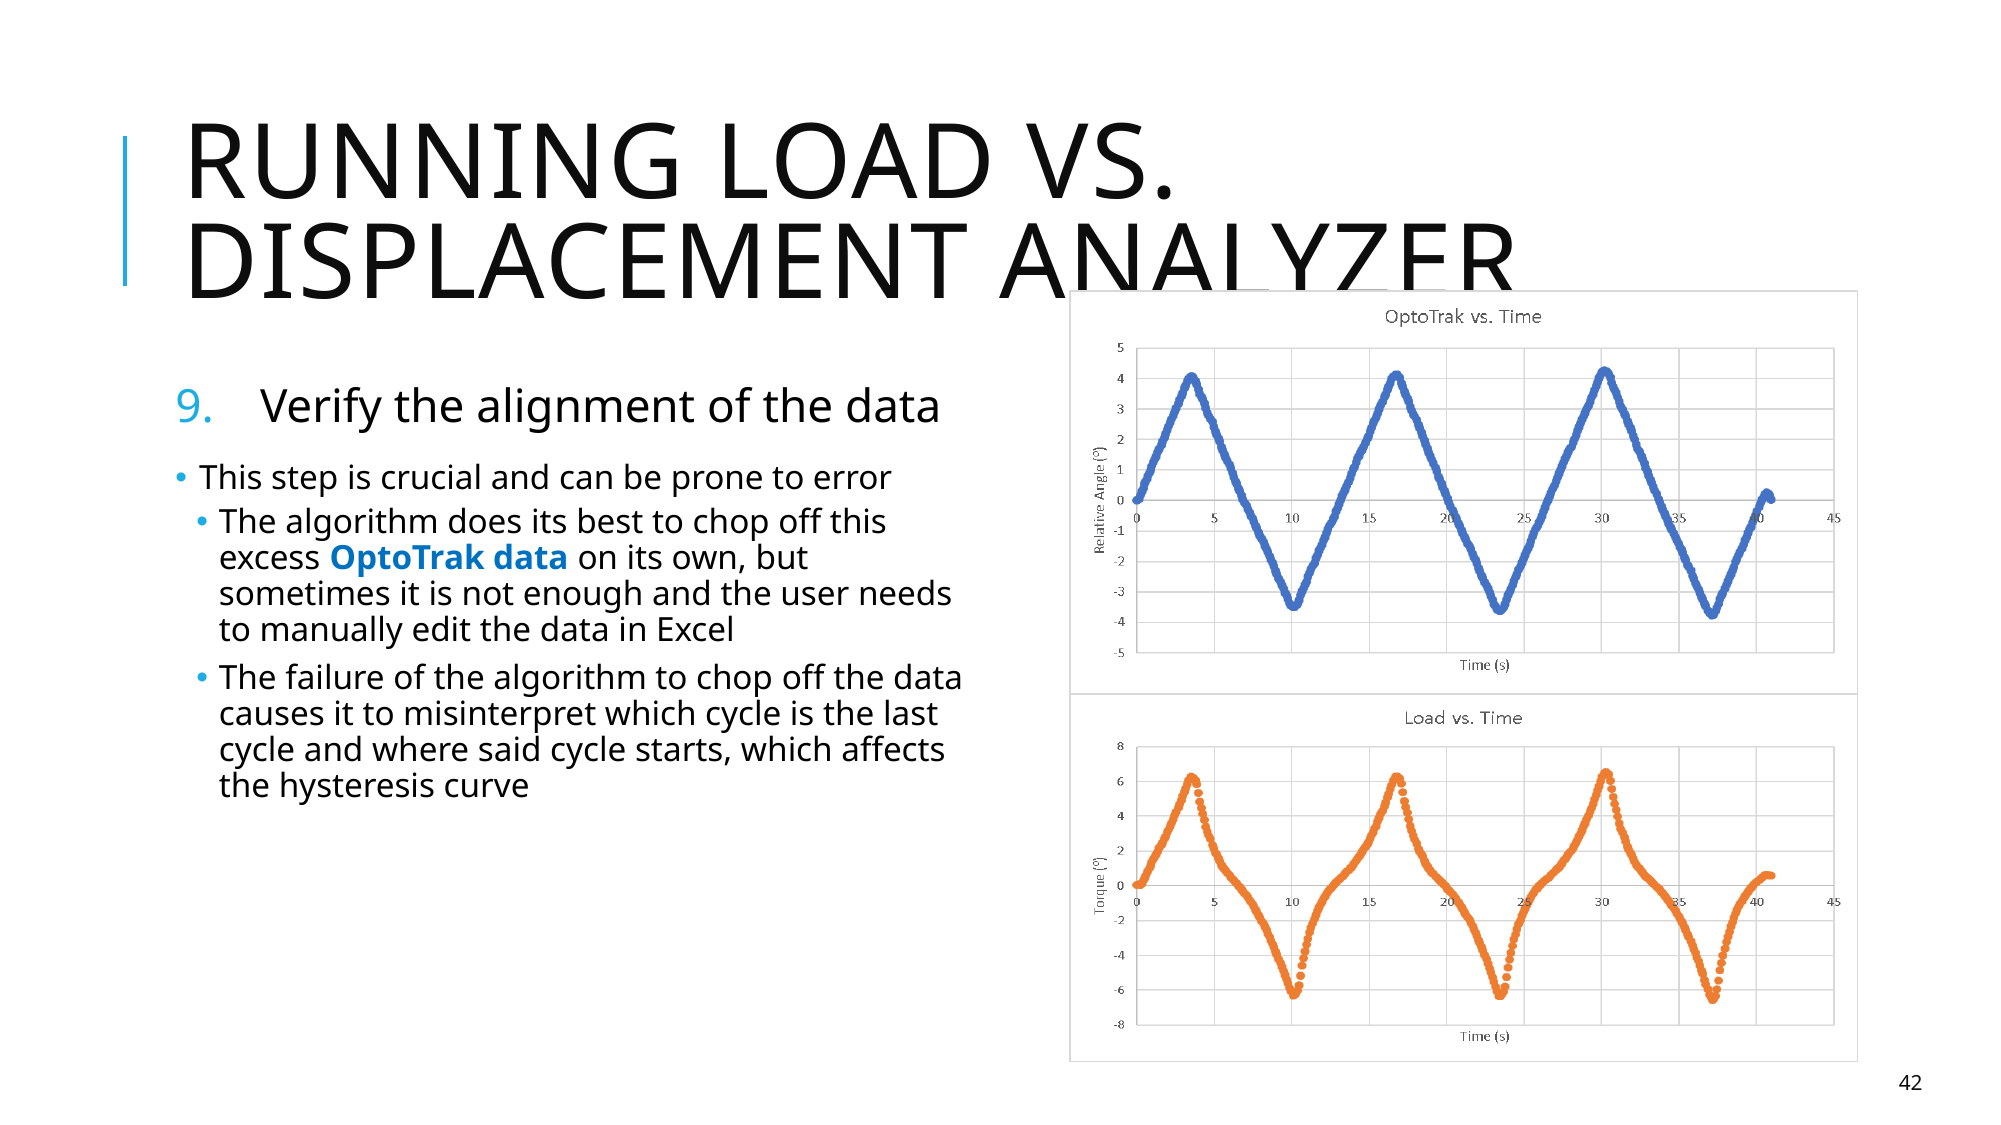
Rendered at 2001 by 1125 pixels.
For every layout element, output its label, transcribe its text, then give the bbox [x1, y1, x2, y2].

title Running Load vs. Displacement analyzer [168, 96, 1763, 342]
list Verify the alignment of the data This step is crucial and can be prone to error The algorithm does its best to chop off this excess OptoTrak data on its own, but sometimes it is not enough and the user needs to manually edit the data in Excel The failure of the algorithm to chop off the data causes it to misinterpret which cycle is the last cycle and where said cycle starts, which affects the hysteresis curve [168, 375, 993, 1035]
slide_number 42 [1777, 1061, 1938, 1107]
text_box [1069, 289, 1858, 1062]
